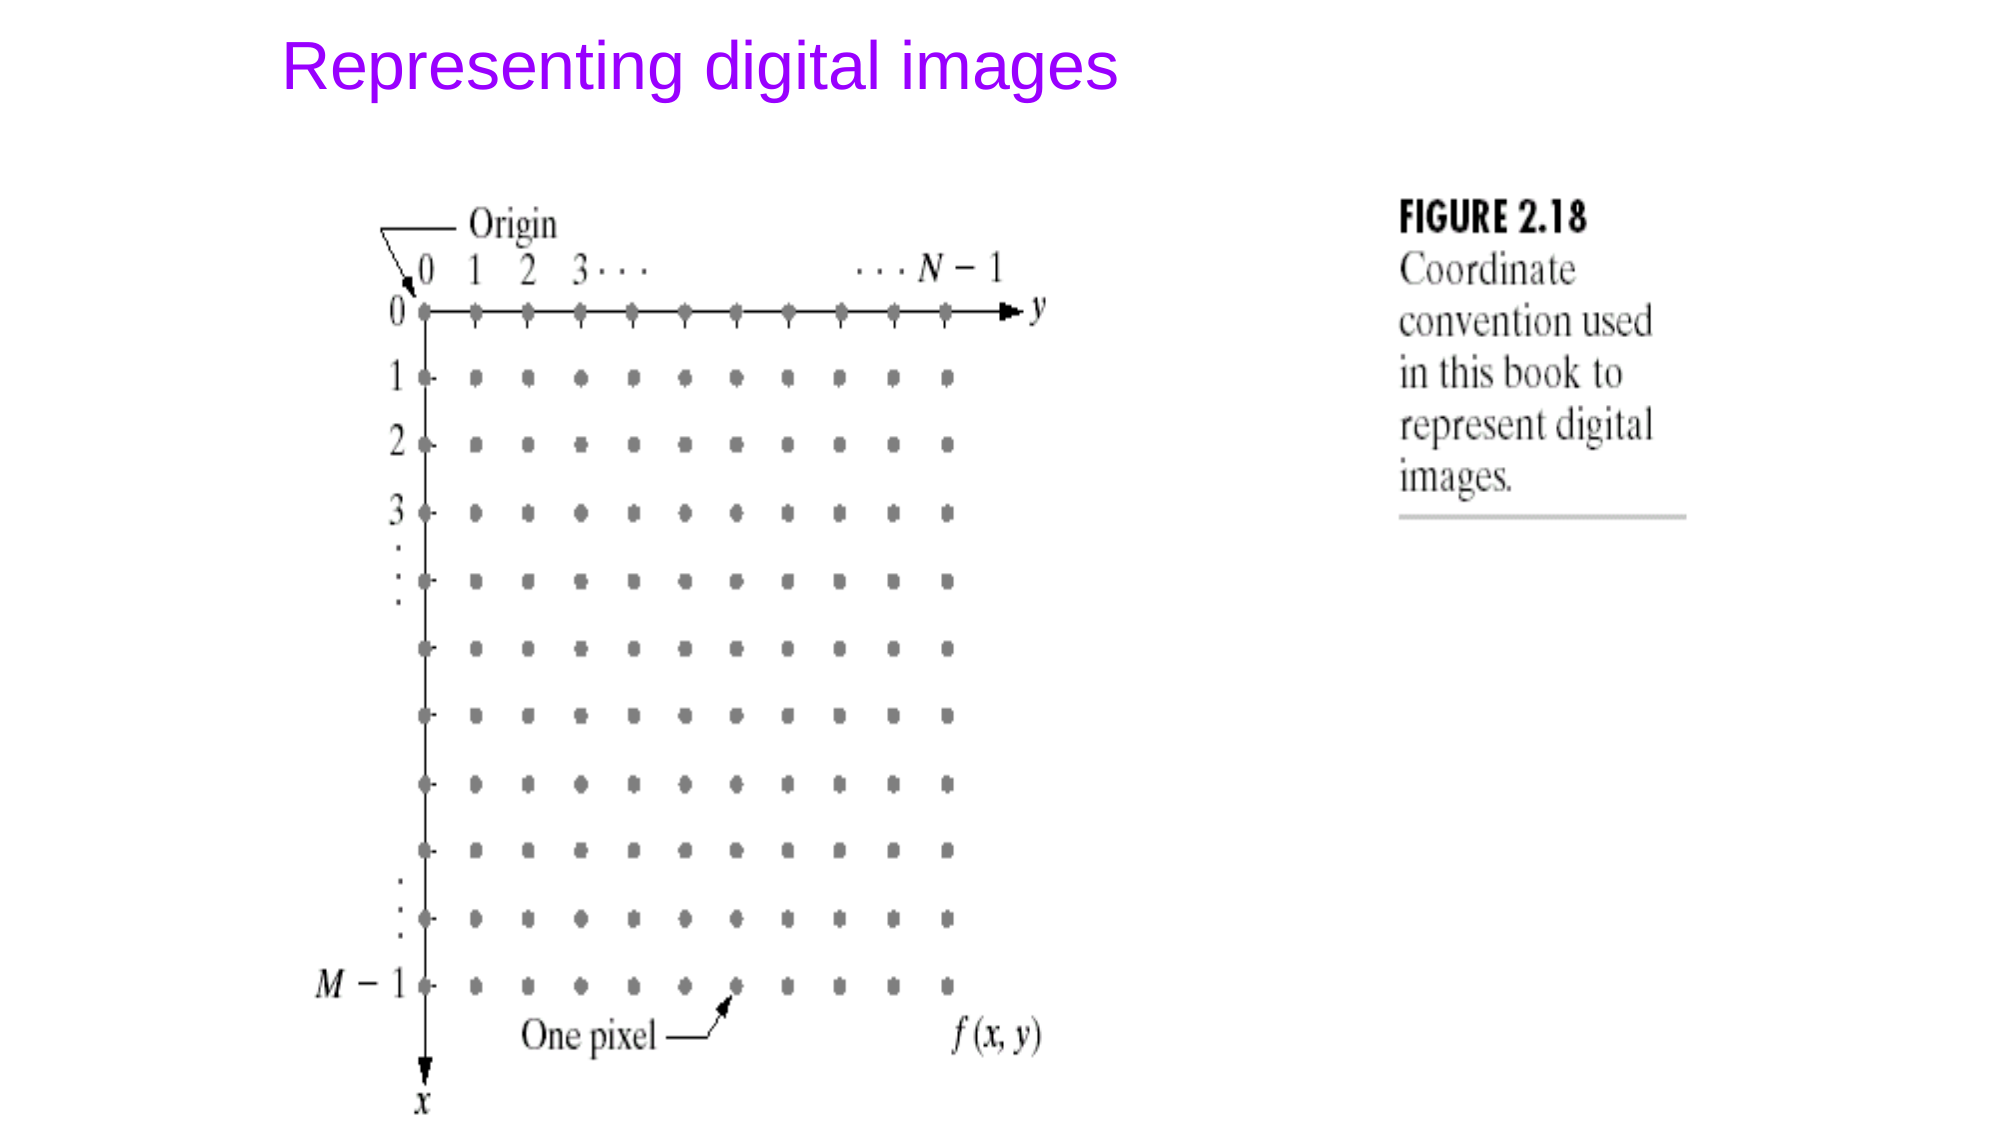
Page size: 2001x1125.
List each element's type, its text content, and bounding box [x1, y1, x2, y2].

title Representing digital images [266, 0, 1616, 161]
picture [303, 187, 1697, 1125]
